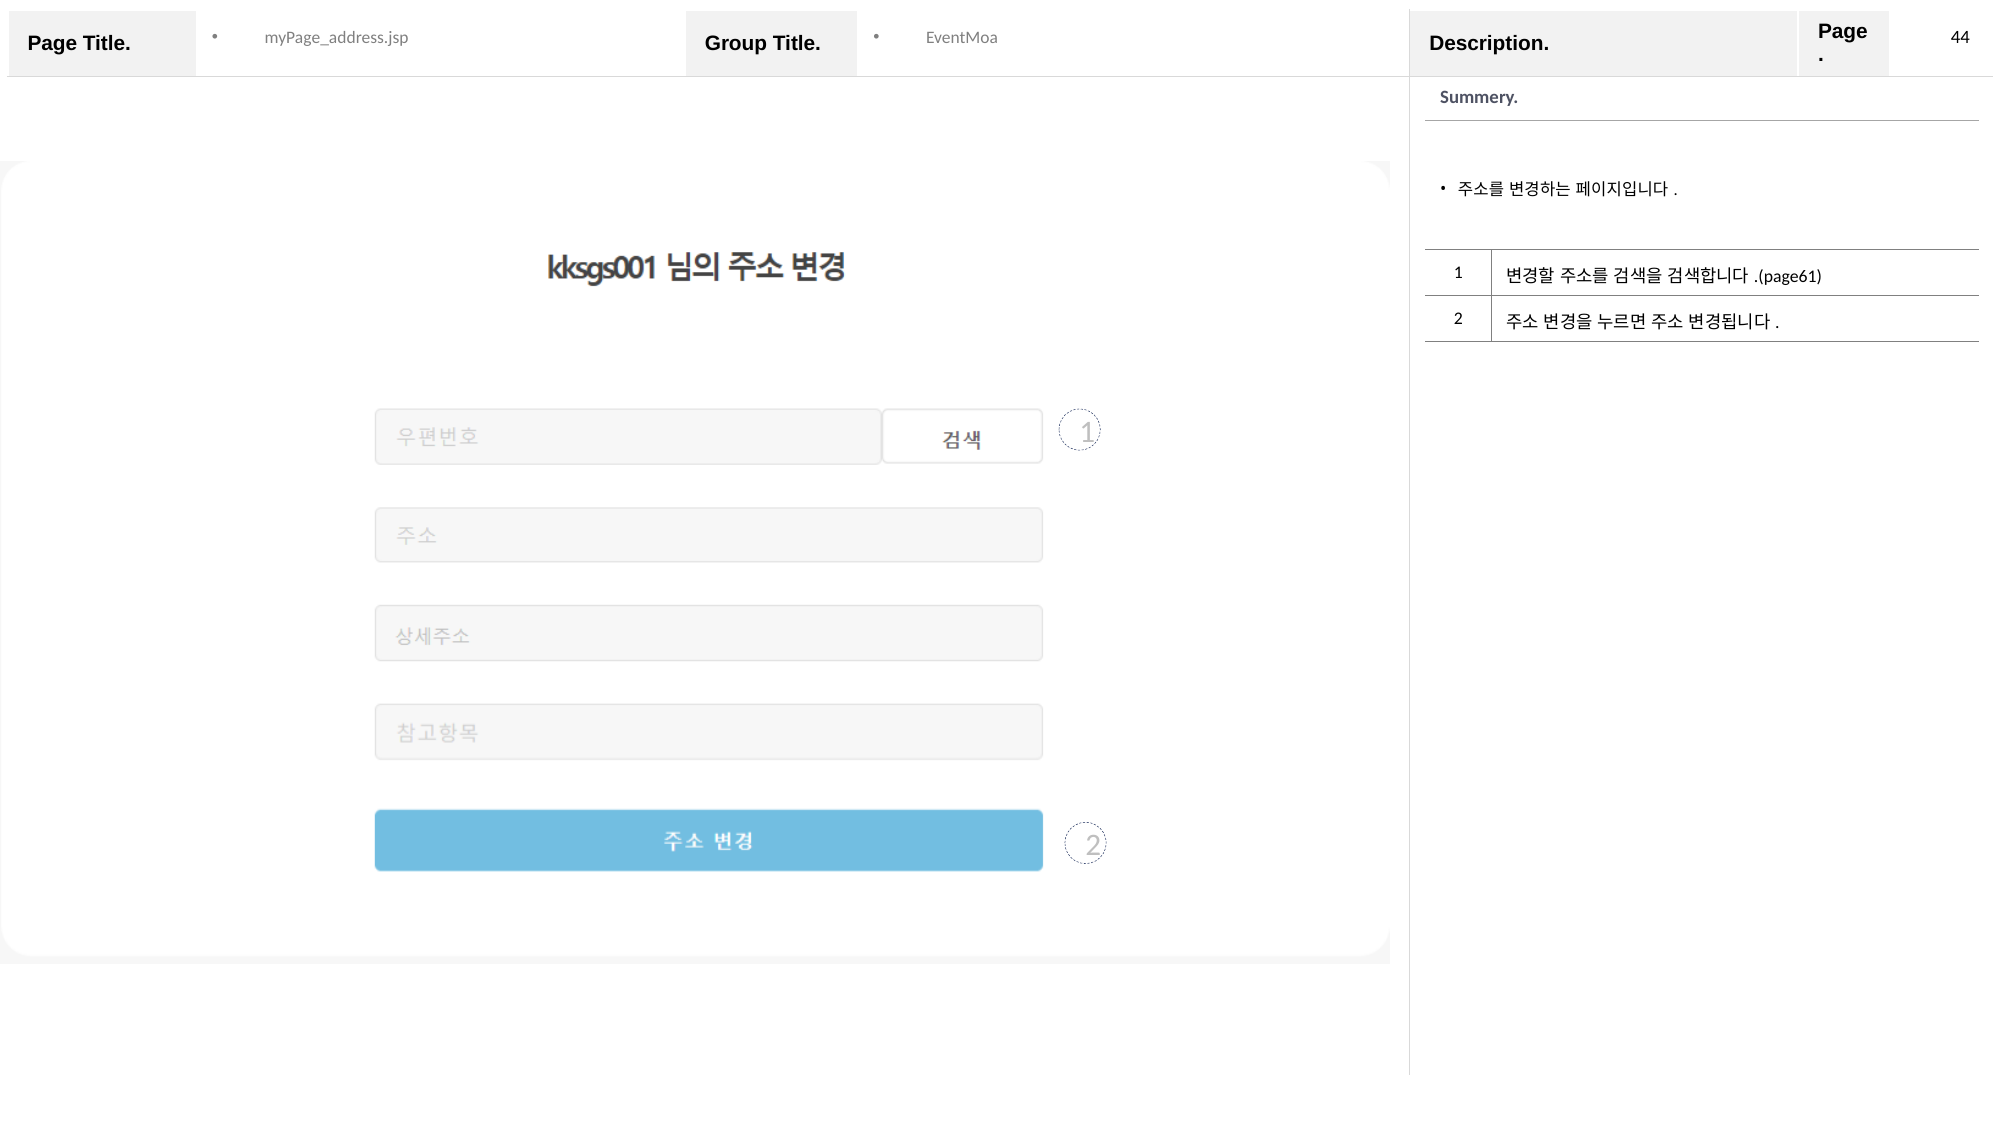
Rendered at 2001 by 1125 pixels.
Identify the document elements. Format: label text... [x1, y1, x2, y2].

picture [0, 160, 1391, 965]
list EventMoa [858, 18, 1405, 55]
table_cell 2 [1425, 296, 1491, 341]
table_cell 1 [1425, 250, 1491, 295]
table_cell 주소를 변경하는 페이지입니다. [1425, 121, 1979, 249]
list myPage_address.jsp [196, 18, 684, 55]
table_cell 변경할 주소를 검색을 검색합니다.(page61) [1492, 250, 1979, 295]
table_cell 주소 변경을 누르면 주소 변경됩니다. [1492, 296, 1979, 341]
text_box 44 [1936, 17, 1985, 55]
table_header Summery. [1425, 78, 1979, 120]
